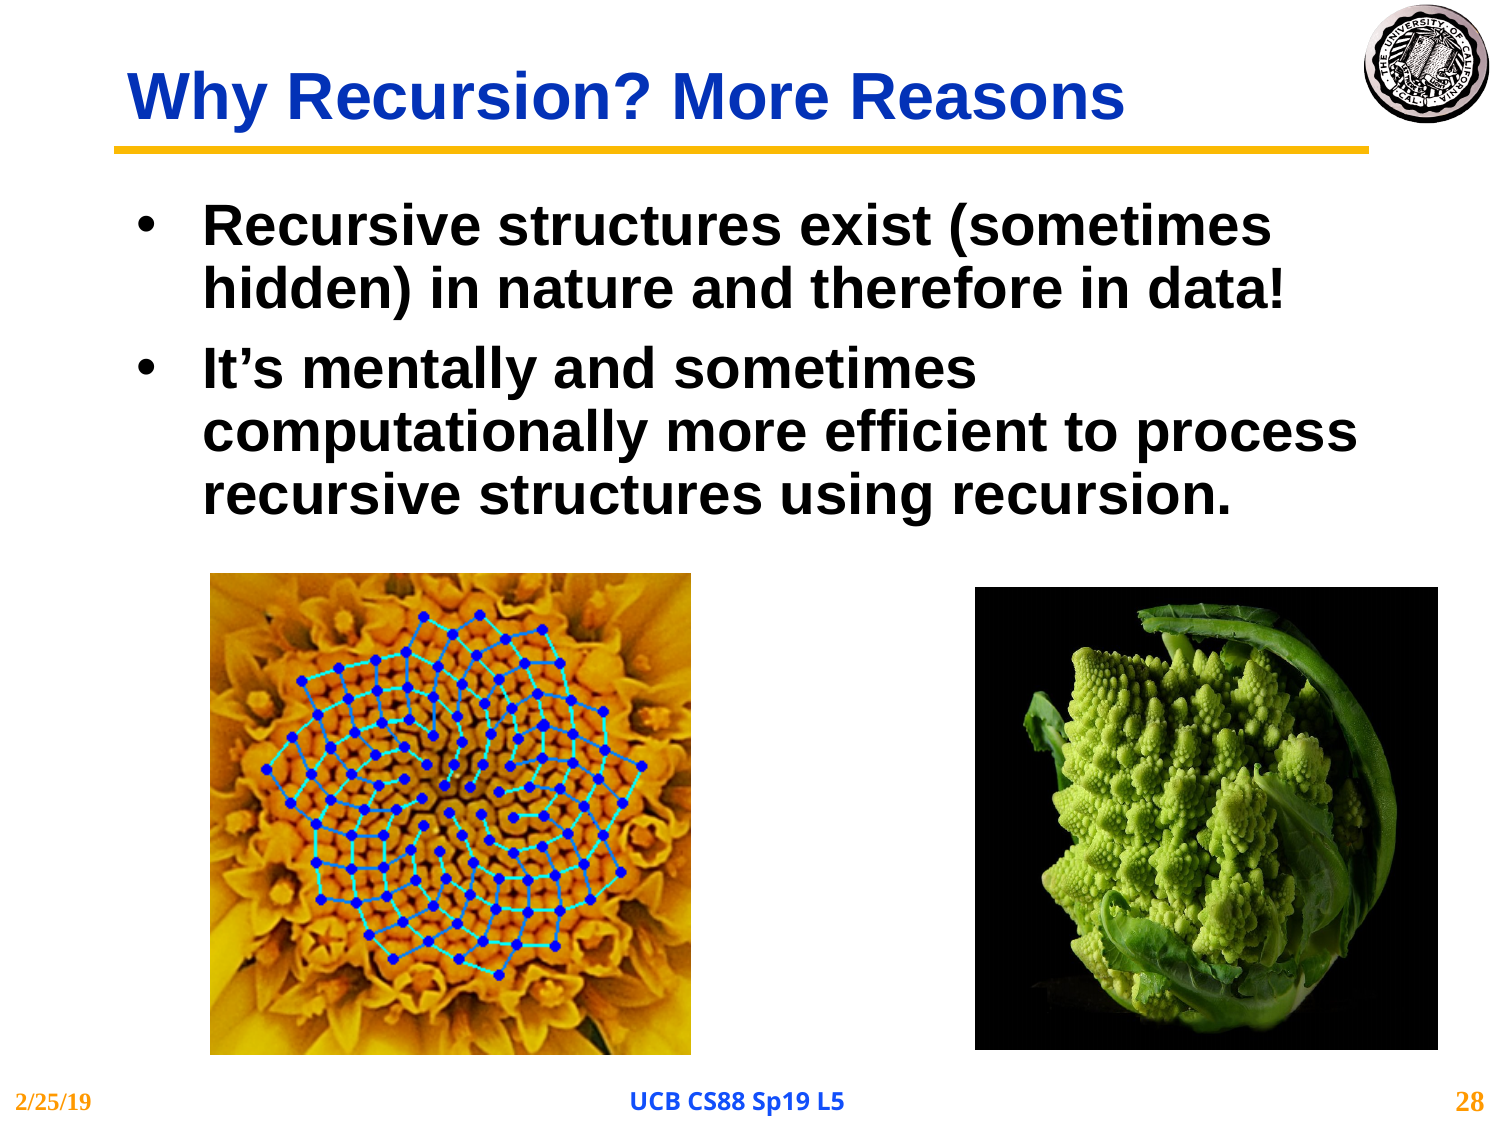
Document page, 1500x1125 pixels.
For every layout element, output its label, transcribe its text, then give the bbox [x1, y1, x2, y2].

footer UCB CS88 Sp19 L5 [500, 1074, 975, 1125]
picture [974, 587, 1438, 1051]
slide_number 28 [1412, 1074, 1500, 1125]
picture [209, 573, 691, 1055]
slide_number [0, 1074, 250, 1125]
title Why Recursion? More Reasons [112, 37, 1375, 159]
list Recursive structures exist (sometimes hidden) in nature and therefore in data! It’s mentally and sometimes computationally more efficient to process recursive structures using recursion. [112, 187, 1425, 325]
picture [1350, 0, 1500, 127]
